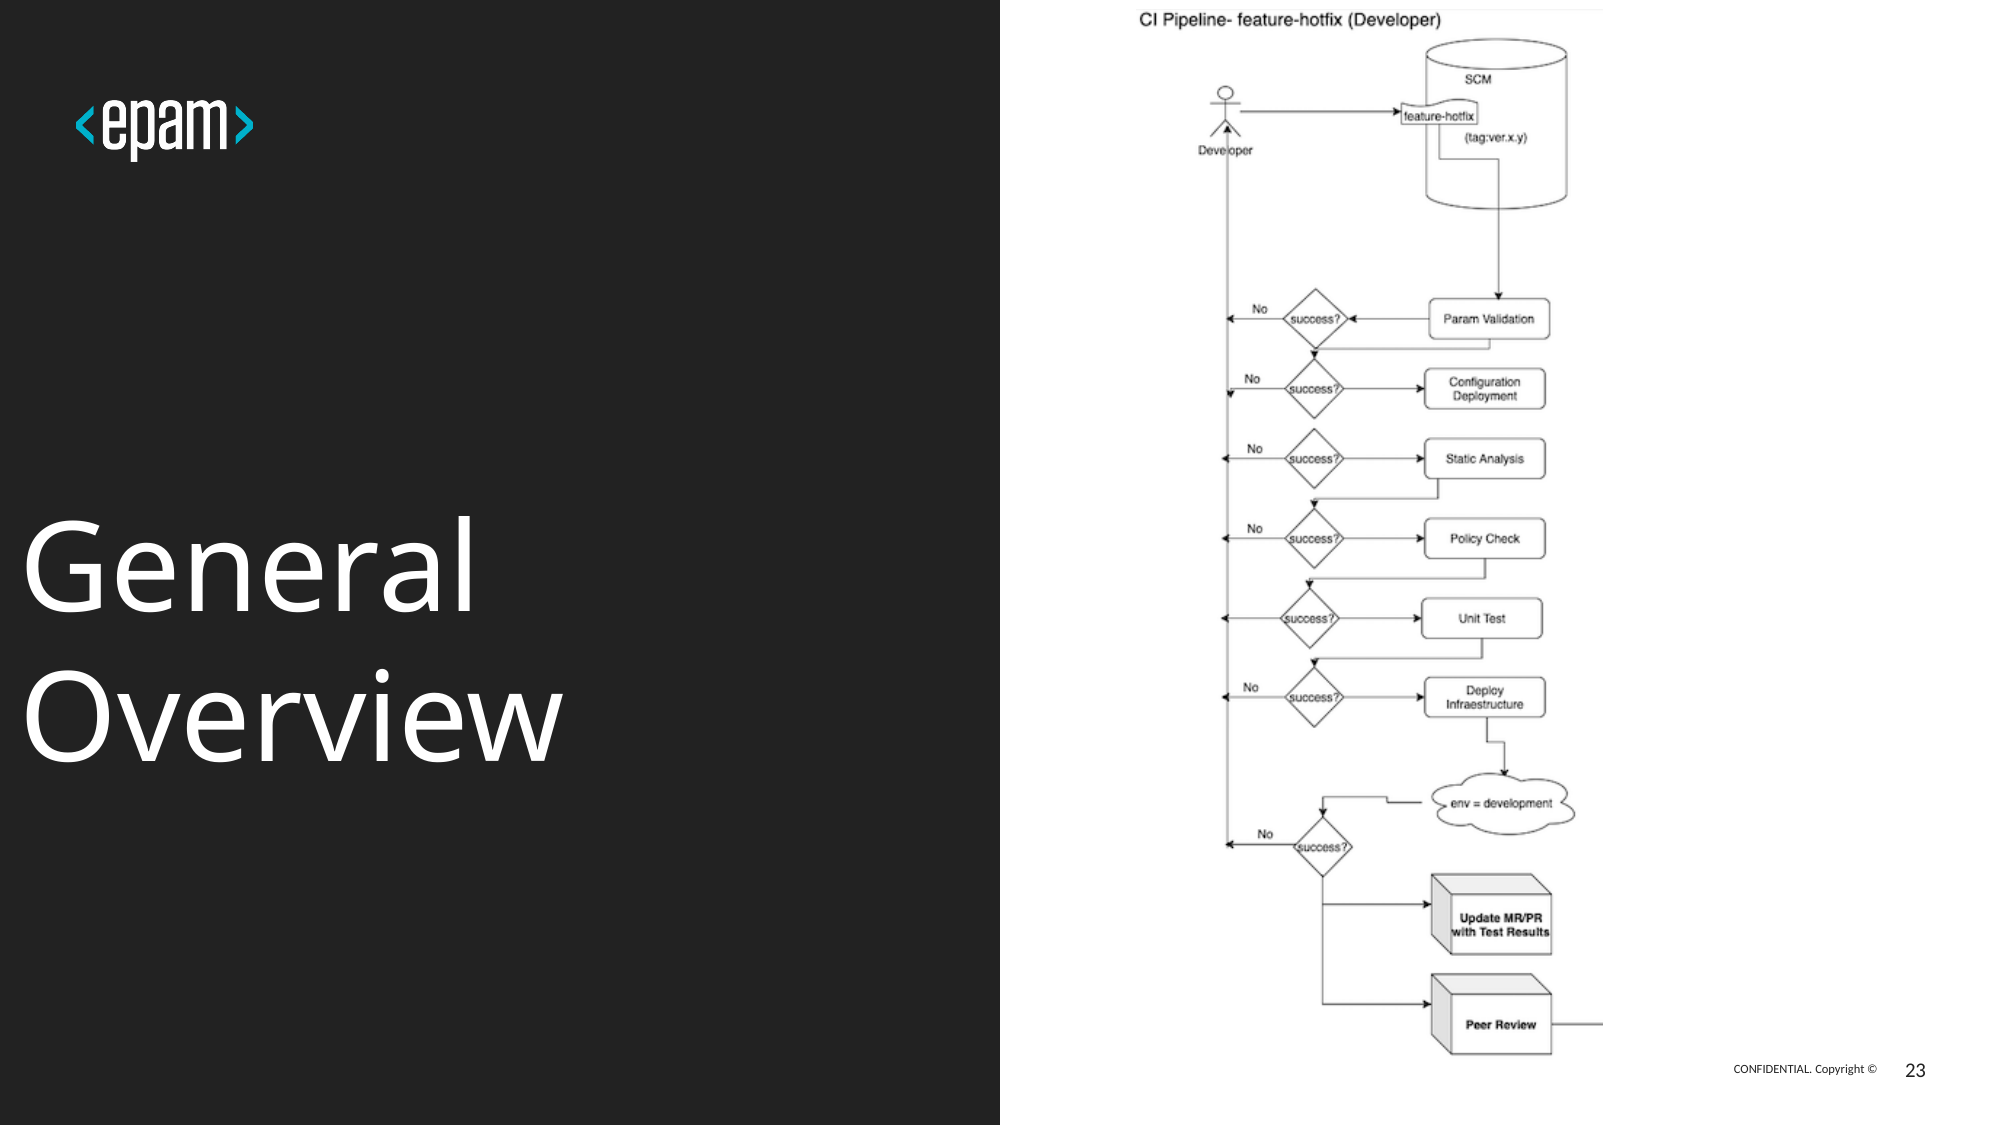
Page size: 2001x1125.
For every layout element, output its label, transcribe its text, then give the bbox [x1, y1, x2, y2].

picture [1136, 9, 1603, 1075]
title General Overview [19, 486, 966, 639]
picture [76, 100, 253, 162]
